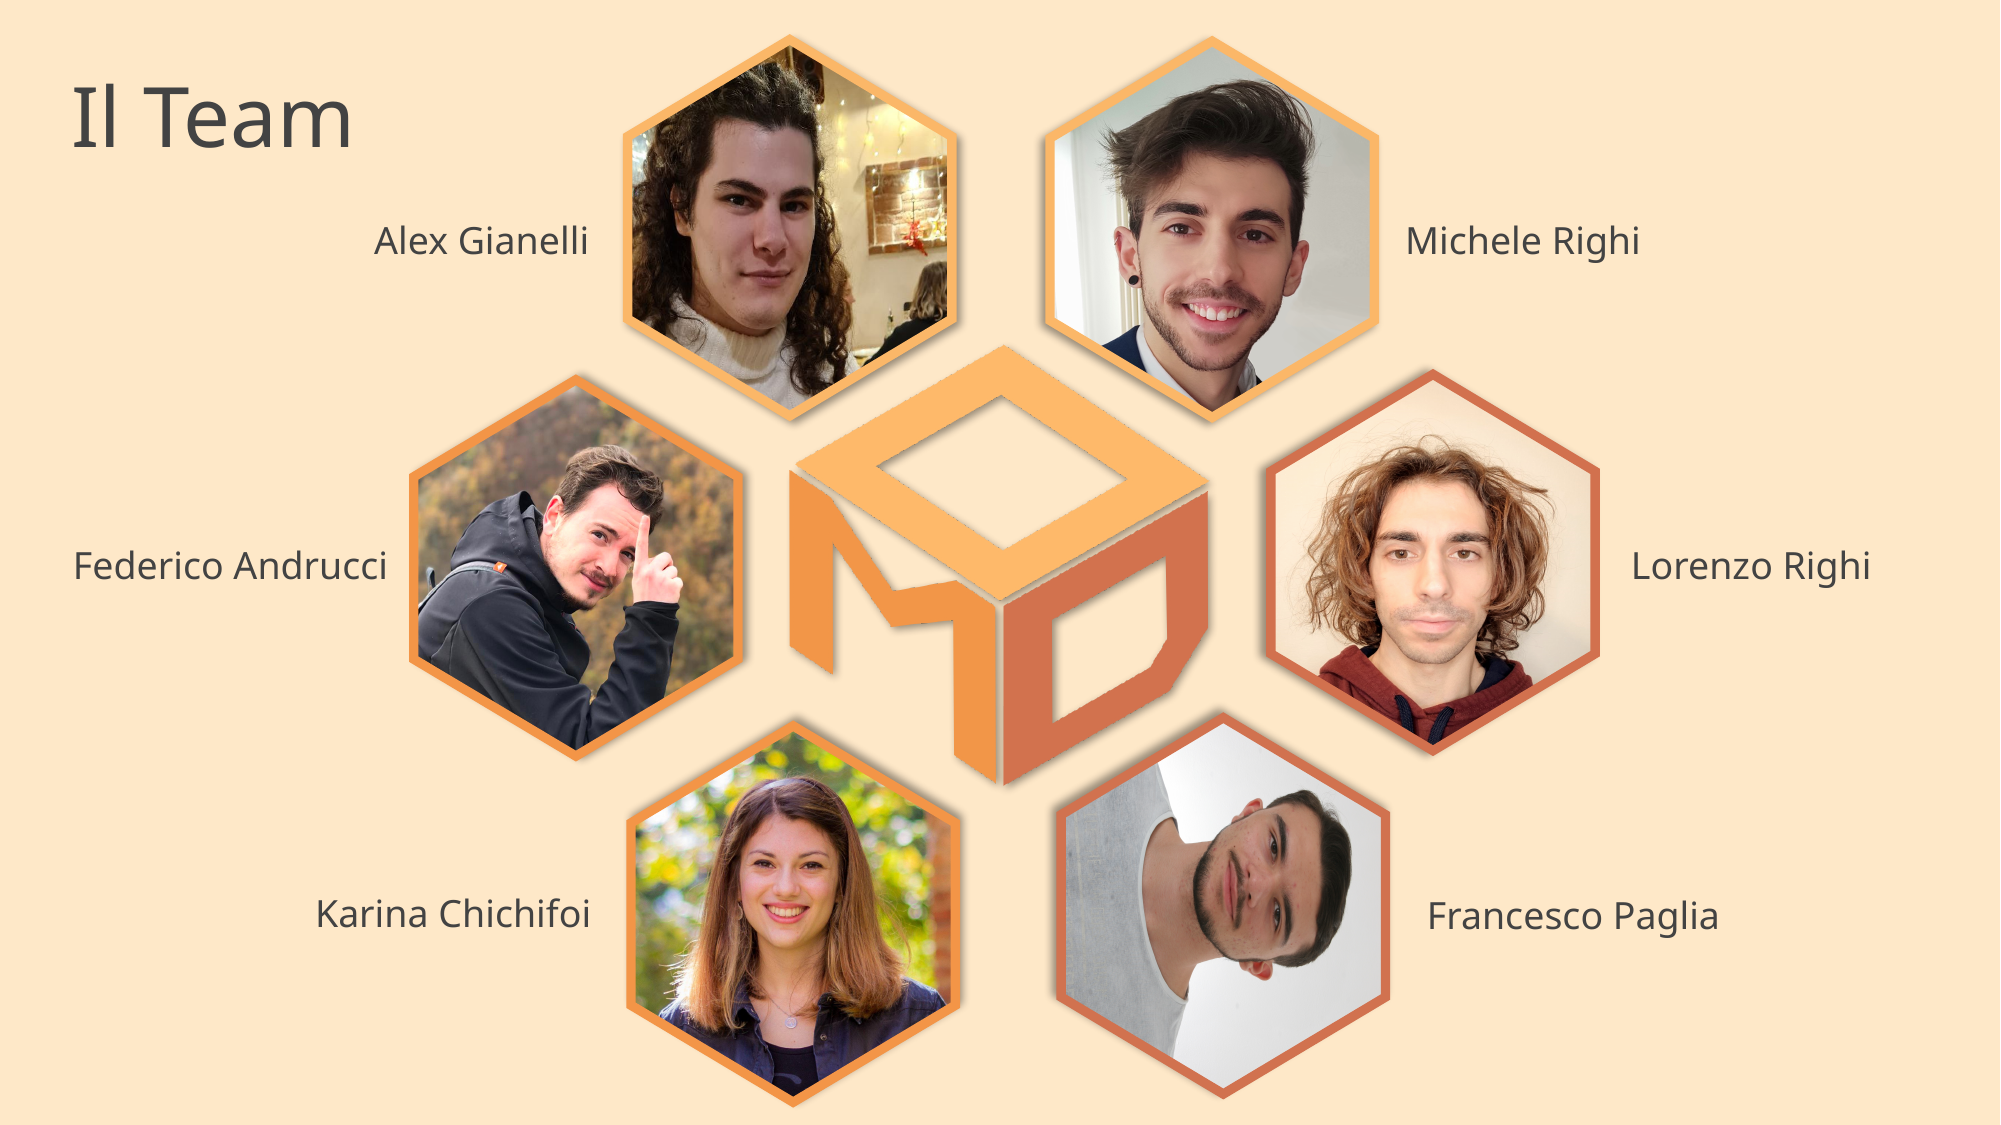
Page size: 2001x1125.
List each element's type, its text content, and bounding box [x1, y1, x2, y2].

text_box Francesco Paglia [1390, 884, 1757, 945]
text_box [412, 378, 739, 758]
text_box [1048, 39, 1376, 416]
text_box [629, 729, 957, 1104]
text_box Michele Righi [1376, 210, 1707, 270]
text_box [1060, 716, 1387, 1096]
text_box [626, 172, 953, 415]
text_box Lorenzo Righi [1597, 534, 1935, 595]
text_box Il Team [56, 56, 954, 172]
picture [787, 341, 1210, 787]
text_box [760, 38, 820, 56]
text_box Alex Gianelli [266, 210, 698, 270]
text_box Federico Andrucci [47, 534, 412, 595]
text_box [1269, 373, 1597, 752]
text_box Karina Chichifoi [270, 882, 628, 943]
